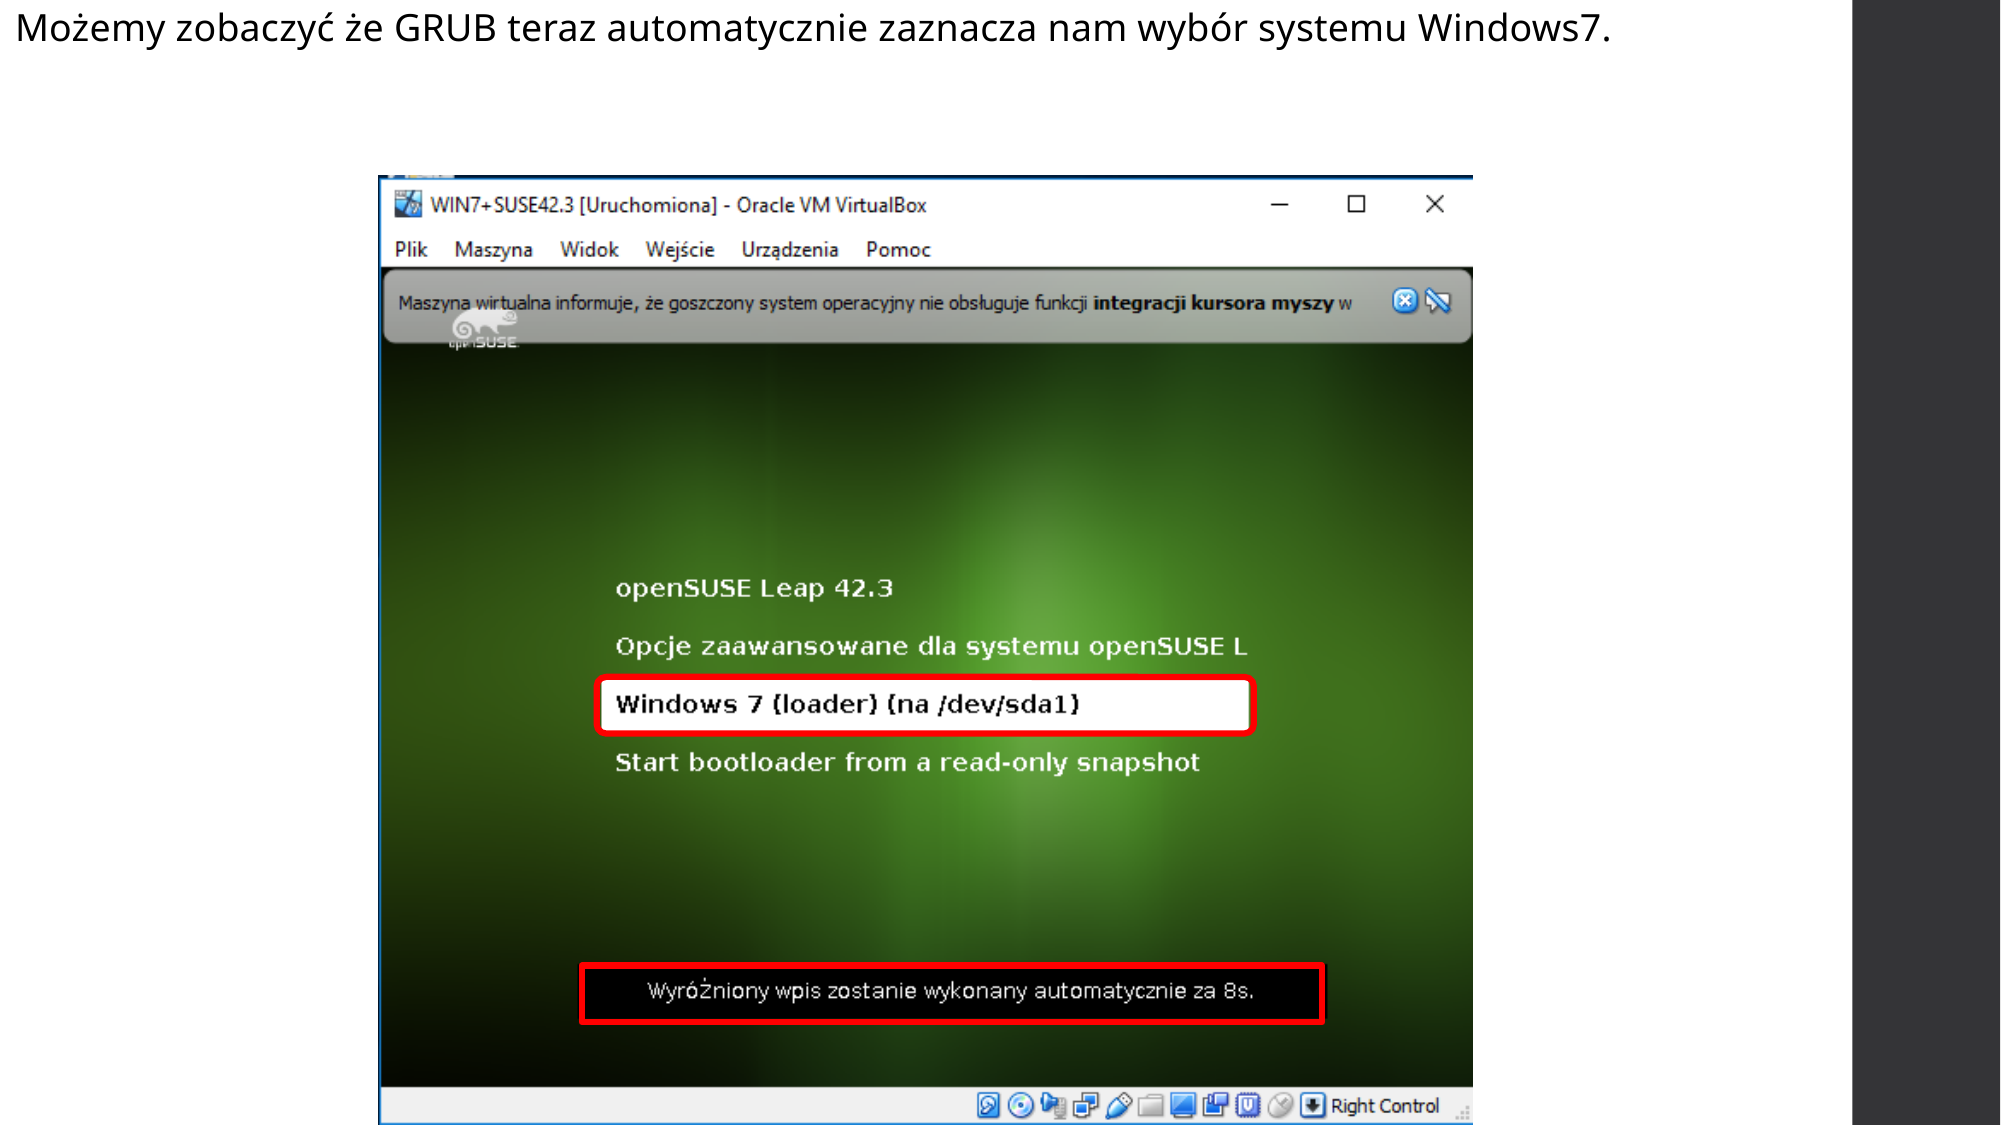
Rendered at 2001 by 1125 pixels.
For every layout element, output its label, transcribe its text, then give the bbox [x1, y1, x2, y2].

picture [377, 175, 1473, 1125]
list Możemy zobaczyć że GRUB teraz automatycznie zaznacza nam wybór systemu Windows7. [0, 0, 1851, 286]
